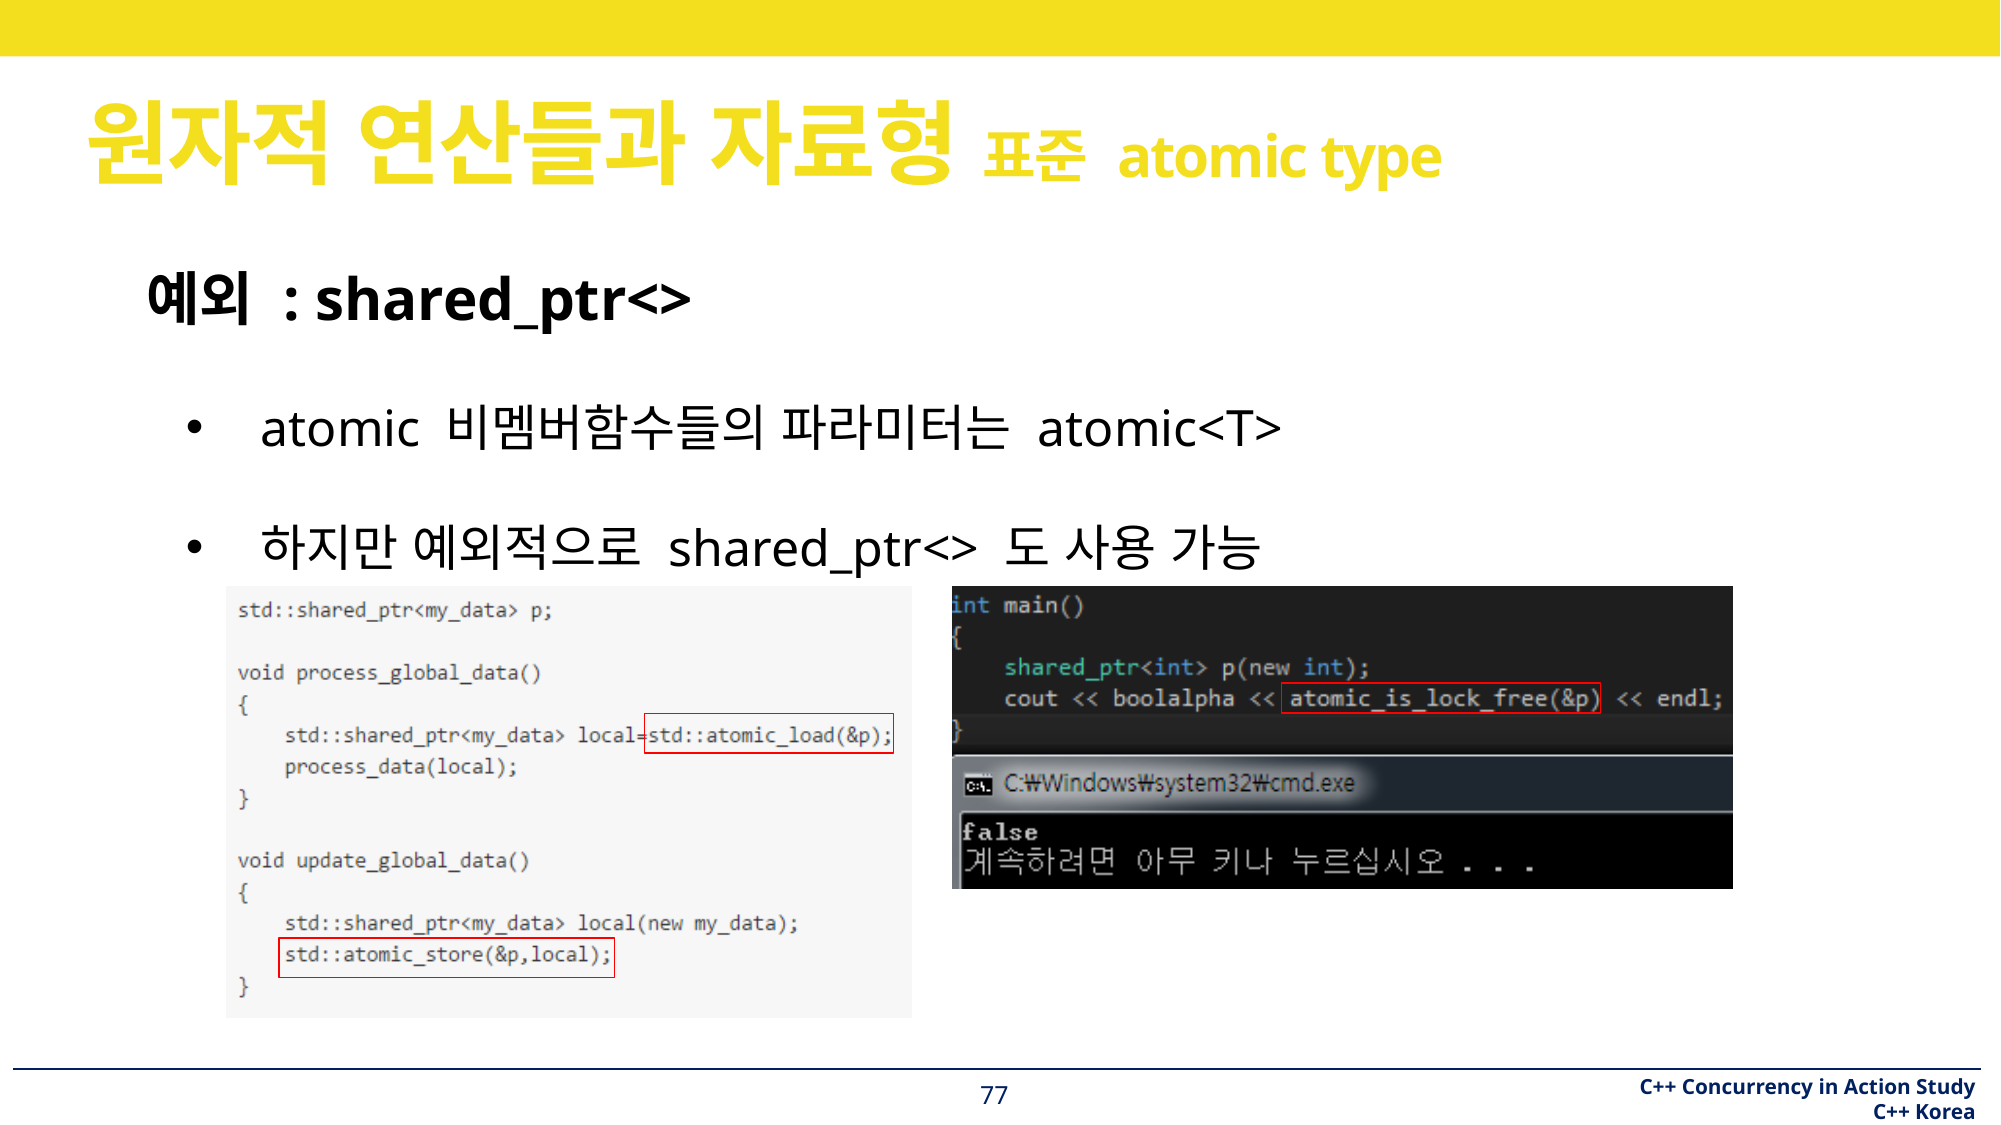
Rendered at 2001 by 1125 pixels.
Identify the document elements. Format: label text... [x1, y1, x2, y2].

picture [951, 585, 1733, 889]
picture [226, 585, 912, 1018]
text_box atomic 비멤버함수들의 파라미터는 atomic<T> 하지만 예외적으로 shared_ptr<> 도 사용 가능 [185, 396, 1283, 627]
text_box 예외 : shared_ptr<> [146, 261, 694, 332]
title 원자적 연산들과 자료형 표준 atomic type [85, 98, 1915, 198]
slide_number 77 [911, 1071, 1078, 1118]
